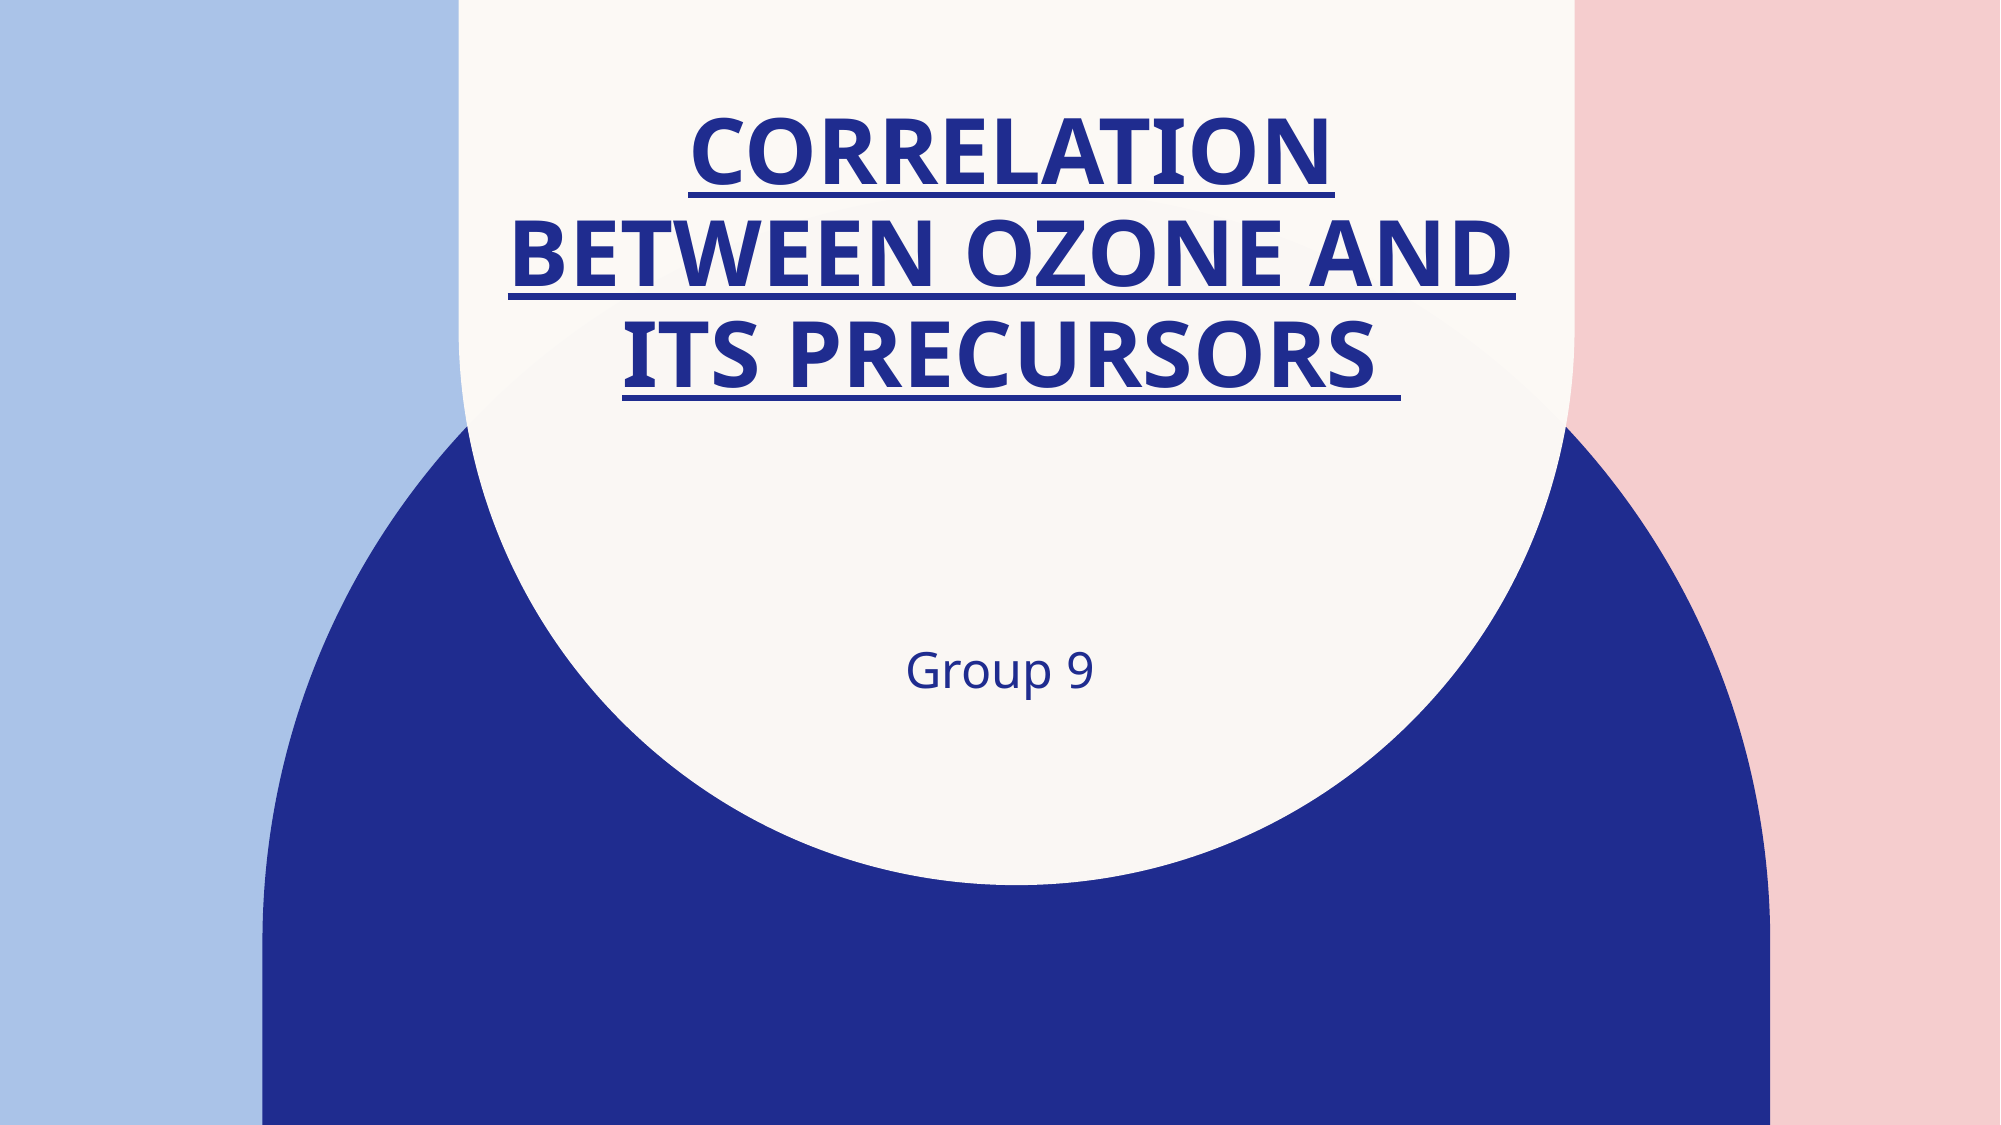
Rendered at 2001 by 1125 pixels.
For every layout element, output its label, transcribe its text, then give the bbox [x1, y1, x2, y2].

title Correlation between ozone and its precursors [452, 0, 1572, 371]
subtitle Group 9​ [713, 571, 1287, 716]
